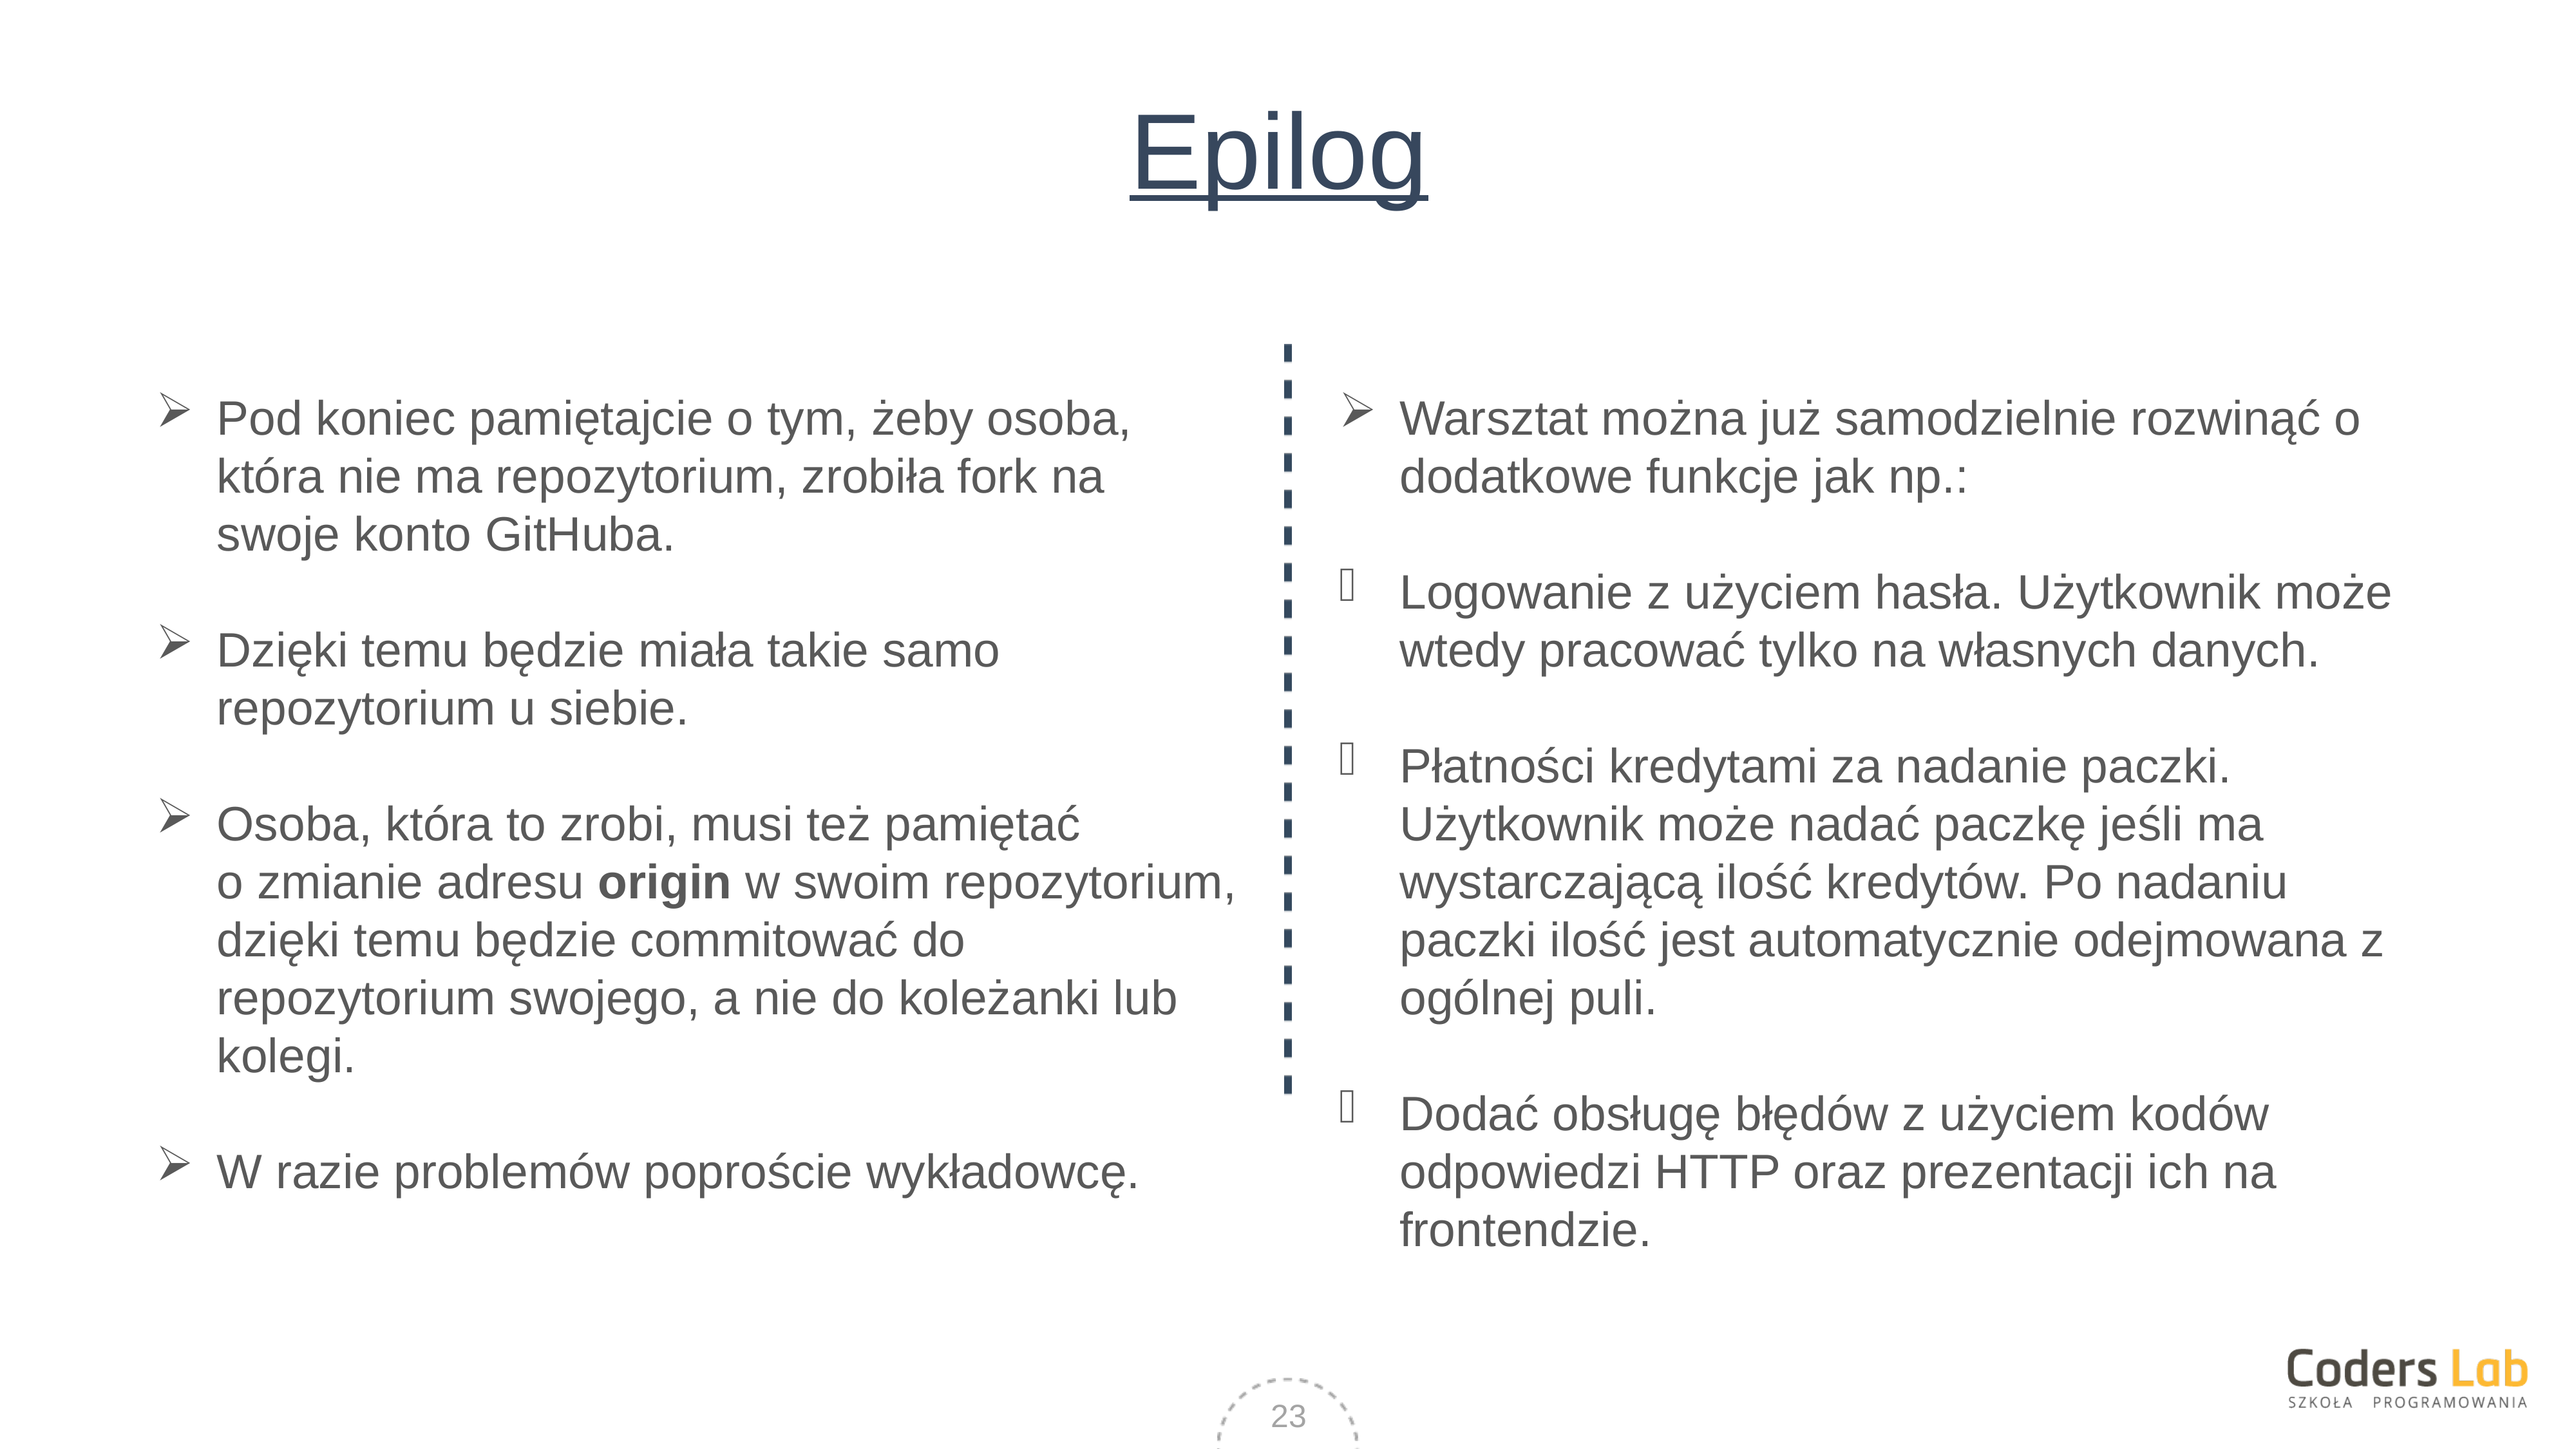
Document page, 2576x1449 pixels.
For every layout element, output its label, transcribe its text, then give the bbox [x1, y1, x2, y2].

title Epilog [290, 77, 2269, 208]
text_box Pod koniec pamiętajcie o tym, żeby osoba, która nie ma repozytorium, zrobiła fork na swoje konto GitHuba. Dzięki temu będzie miała takie samo repozytorium u siebie. Osoba, która to zrobi, musi też pamiętać o zmianie adresu origin w swoim repozytorium, dzięki temu będzie commitować do repozytorium swojego, a nie do koleżanki lub kolegi. W razie problemów poproście wykładowcę. [147, 382, 1250, 1204]
slide_number 23 [1266, 1395, 1311, 1444]
picture [2282, 1340, 2533, 1421]
text_box Warsztat można już samodzielnie rozwinąć o dodatkowe funkcje jak np.: Logowanie z użyciem hasła. Użytkownik może wtedy pracować tylko na własnych danych. Płatności kredytami za nadanie paczki. Użytkownik może nadać paczkę jeśli ma wystarczającą ilość kredytów. Po nadaniu paczki ilość jest automatycznie odejmowana z ogólnej puli. Dodać obsługę błędów z użyciem kodów odpowiedzi HTTP oraz prezentacji ich na frontendzie. [1329, 382, 2429, 1320]
picture [1284, 344, 1292, 1102]
picture [1217, 1378, 1359, 1449]
